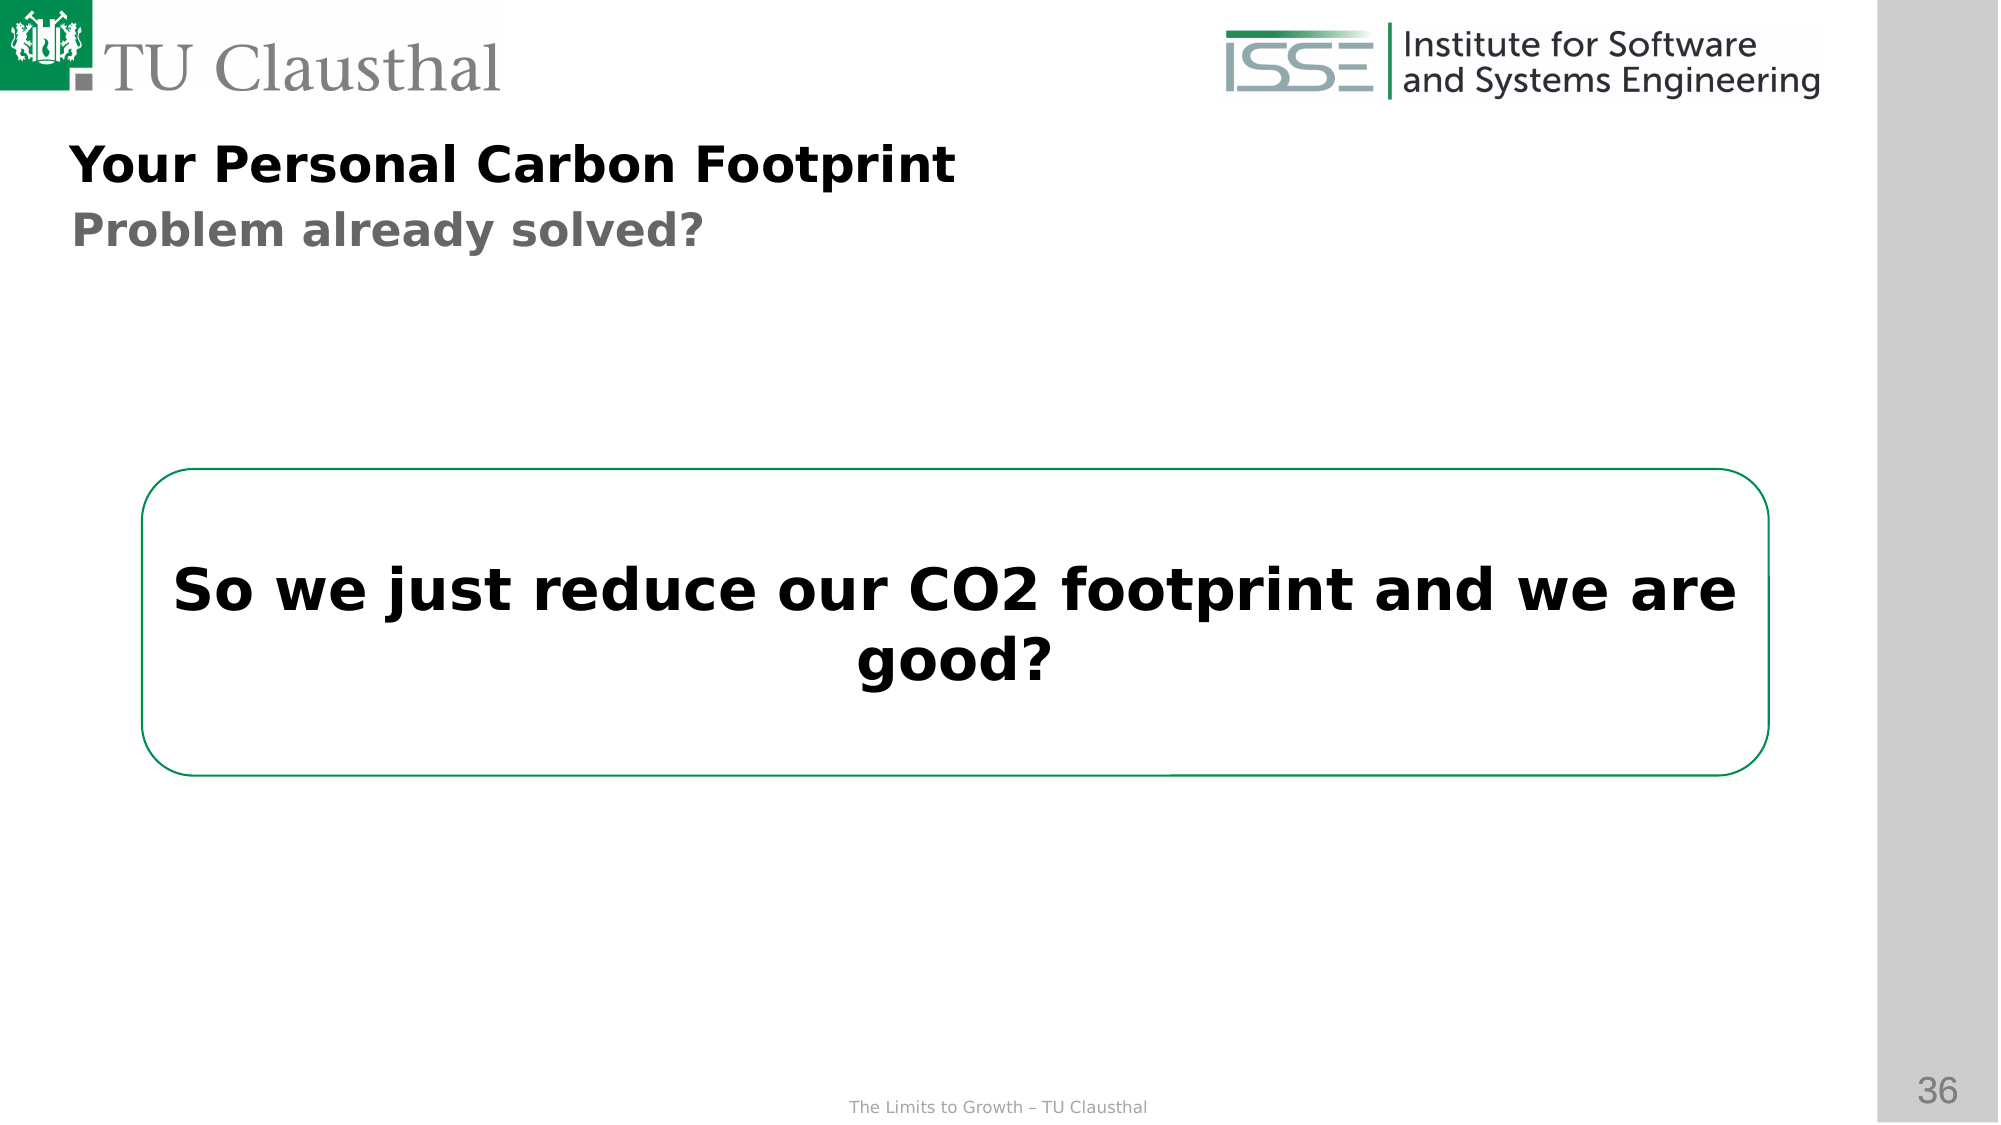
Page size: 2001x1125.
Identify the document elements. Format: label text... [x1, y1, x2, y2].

text_box Your Personal Carbon Footprint [54, 125, 1817, 206]
picture [1218, 22, 1825, 106]
text_box Problem already solved? [70, 188, 1769, 269]
text_box So we just reduce our CO2 footprint and we are good? [140, 467, 1770, 777]
picture [0, 0, 500, 91]
